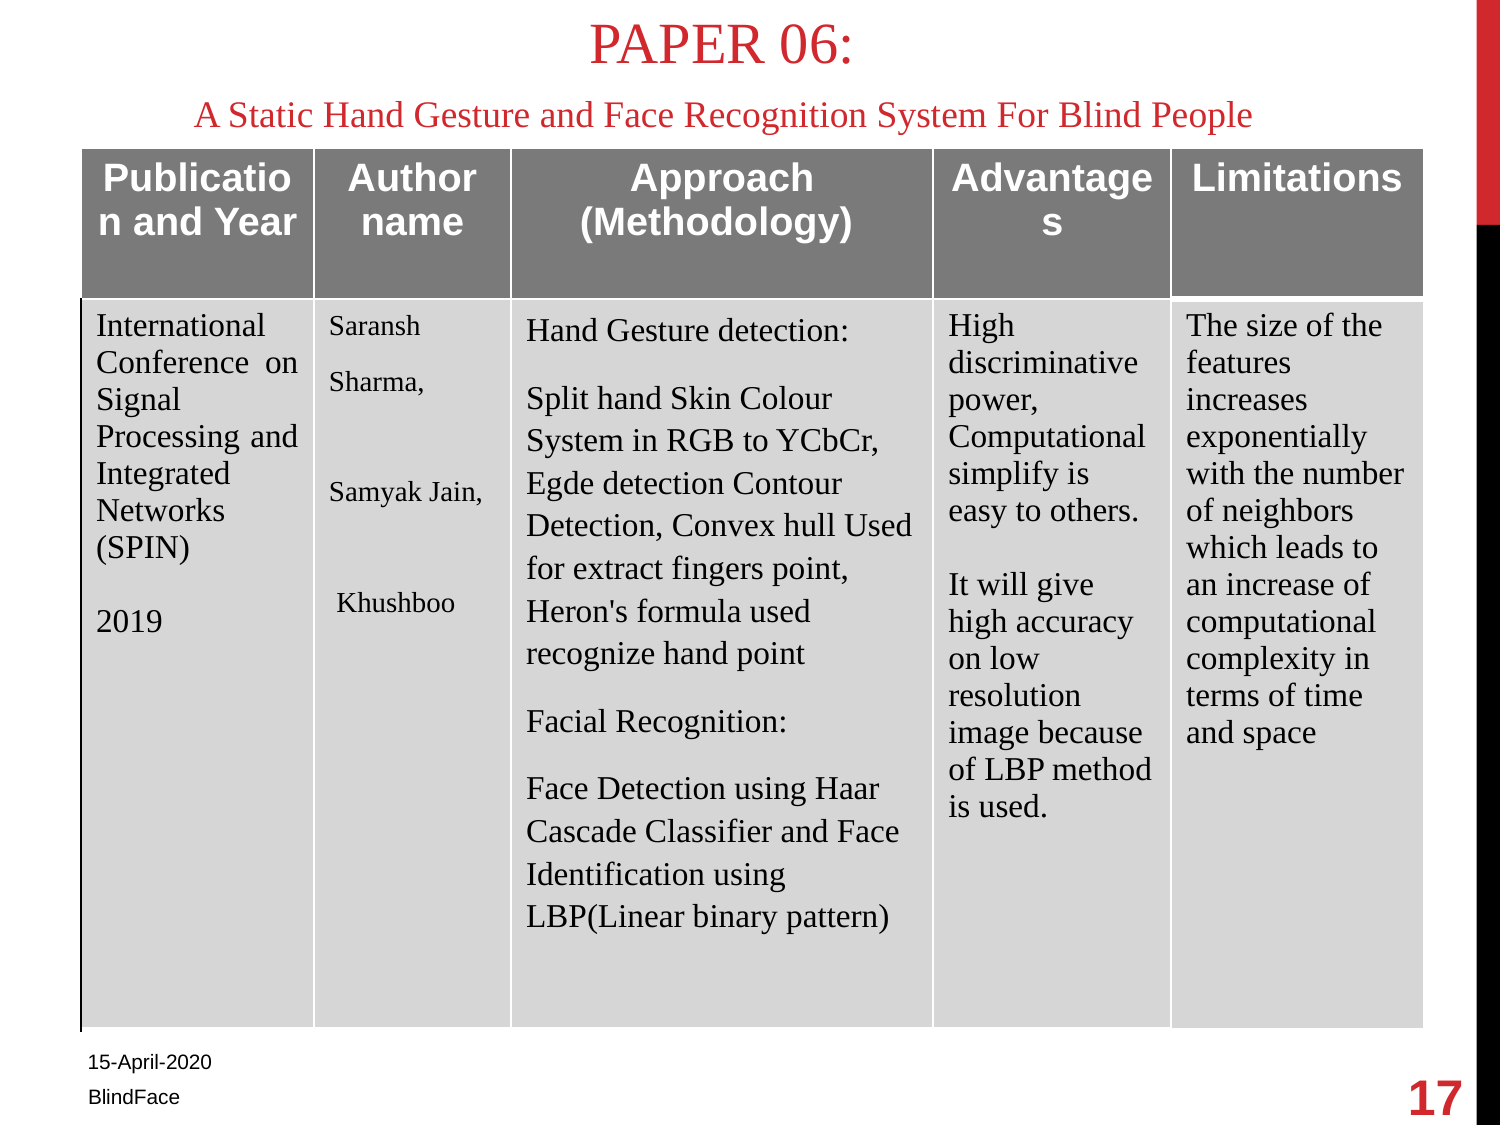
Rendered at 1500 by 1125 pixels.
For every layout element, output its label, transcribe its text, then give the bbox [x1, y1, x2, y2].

table_cell International Conference on Signal Processing and Integrated Networks (SPIN) 2019 [82, 300, 313, 1027]
slide_number 15-April-2020 [72, 1023, 636, 1074]
text_box BlindFace [73, 1076, 636, 1124]
table_cell Saransh Sharma, Samyak Jain, Khushboo [315, 300, 510, 1027]
table_cell High discriminative power, Computational simplify is easy to others. It will give high accuracy on low resolution image because of LBP method is used. [934, 300, 1170, 1027]
table_header Advantages [934, 149, 1170, 298]
table_header Author name [315, 149, 510, 298]
table_cell The size of the features increases exponentially with the number of neighbors which leads to an increase of computational complexity in terms of time and space [1172, 302, 1423, 1028]
table_header Limitations [1172, 149, 1423, 296]
slide_number 17 [1392, 987, 1481, 1125]
table_header Publication and Year [82, 149, 313, 298]
table_cell Hand Gesture detection: Split hand Skin Colour System in RGB to YCbCr, Egde detection Contour Detection, Convex hull Used for extract fingers point, Heron's formula used recognize hand point Facial Recognition: Face Detection using Haar Cascade Classifier and Face Identification using LBP(Linear binary pattern) [512, 300, 932, 1027]
table_header Approach (Methodology) [512, 149, 932, 298]
title PAPER 06: A Static Hand Gesture and Face Recognition System For Blind People [0, 32, 1448, 146]
